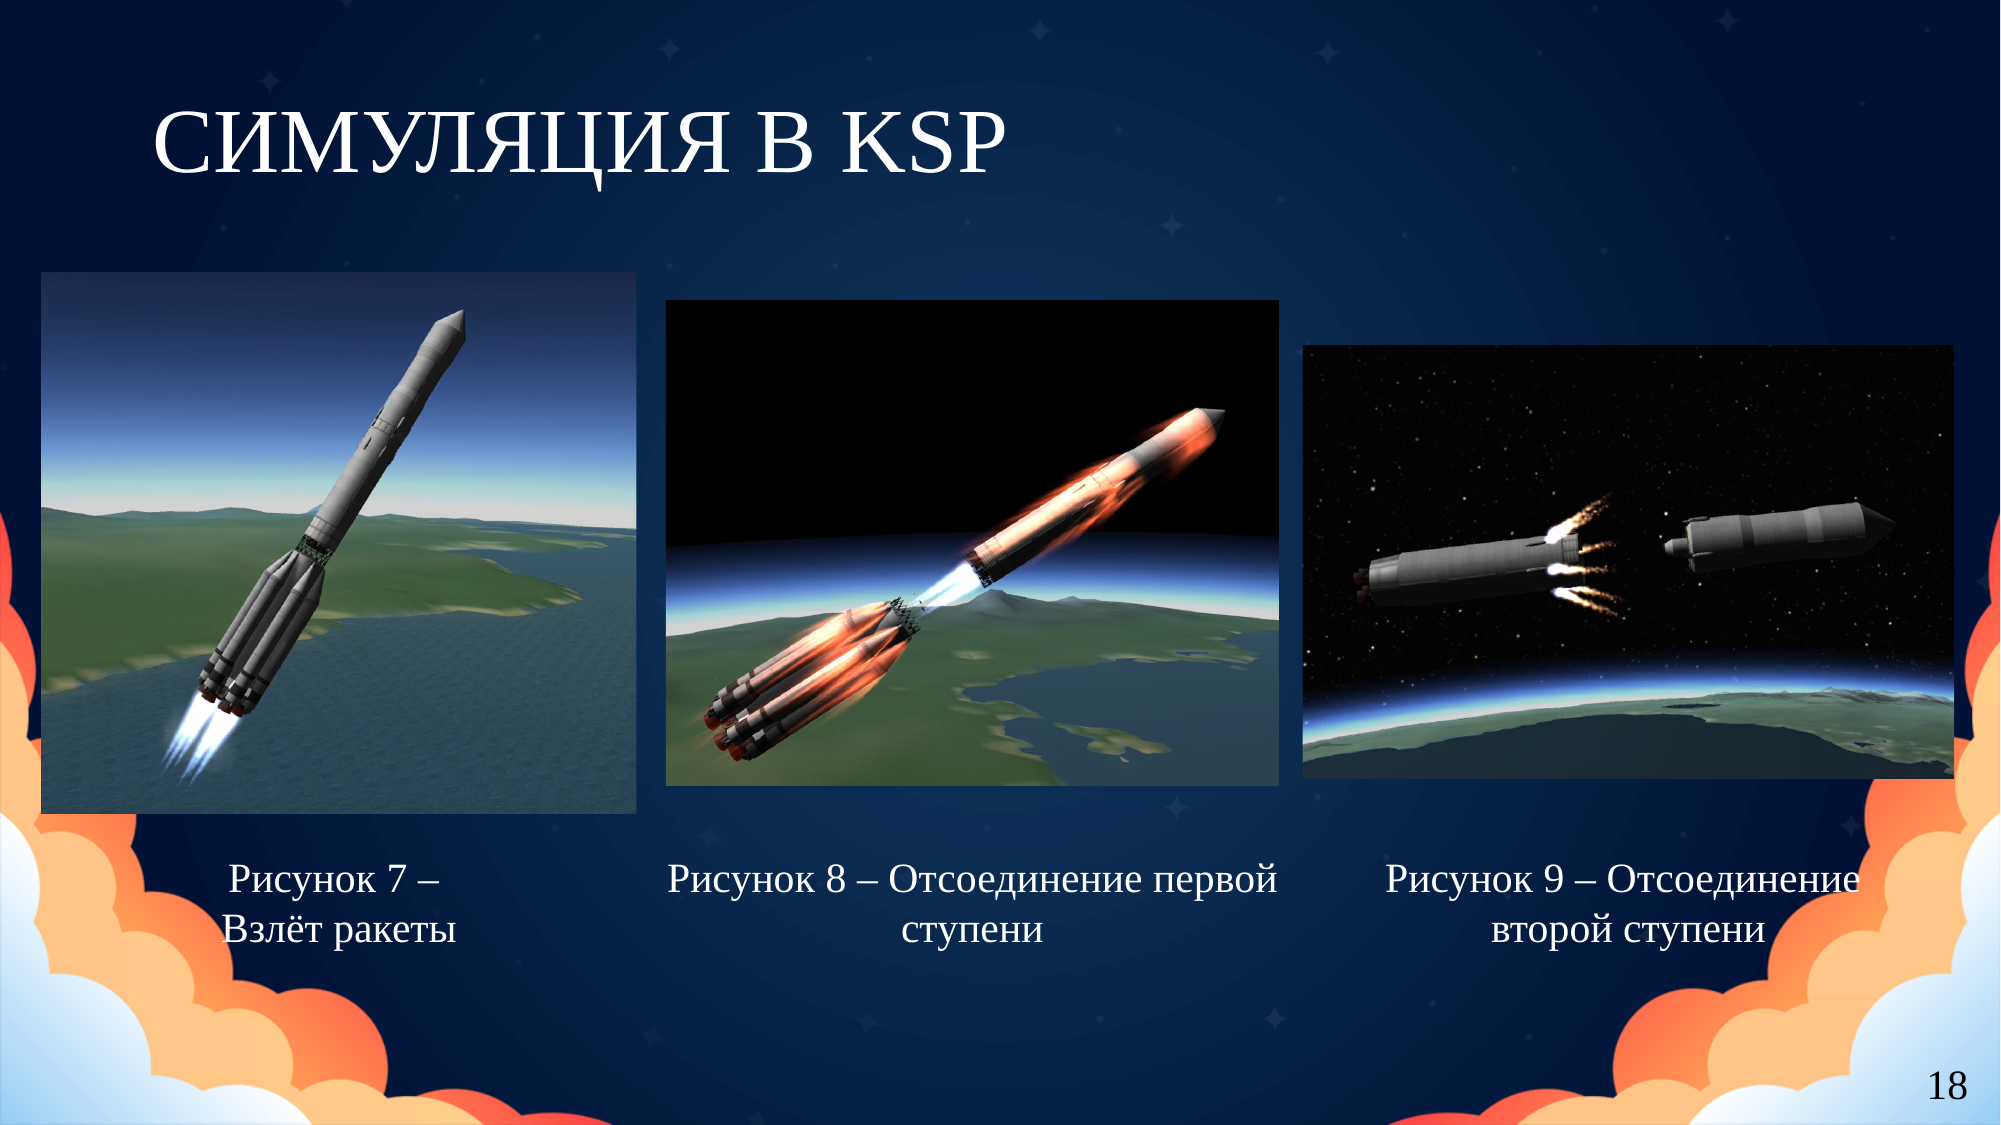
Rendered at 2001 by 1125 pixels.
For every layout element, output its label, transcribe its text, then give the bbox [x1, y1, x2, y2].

title СИМУЛЯЦИЯ В KSP [137, 34, 1863, 252]
text_box 18 [1911, 1050, 1988, 1115]
picture [0, 0, 2001, 1125]
text_box Рисунок 9 – Отсоединение второй ступени [1370, 843, 1887, 959]
text_box Рисунок 7 – Взлёт ракеты [121, 843, 557, 959]
text_box Рисунок 8 – Отсоединение первой ступени [651, 843, 1294, 959]
